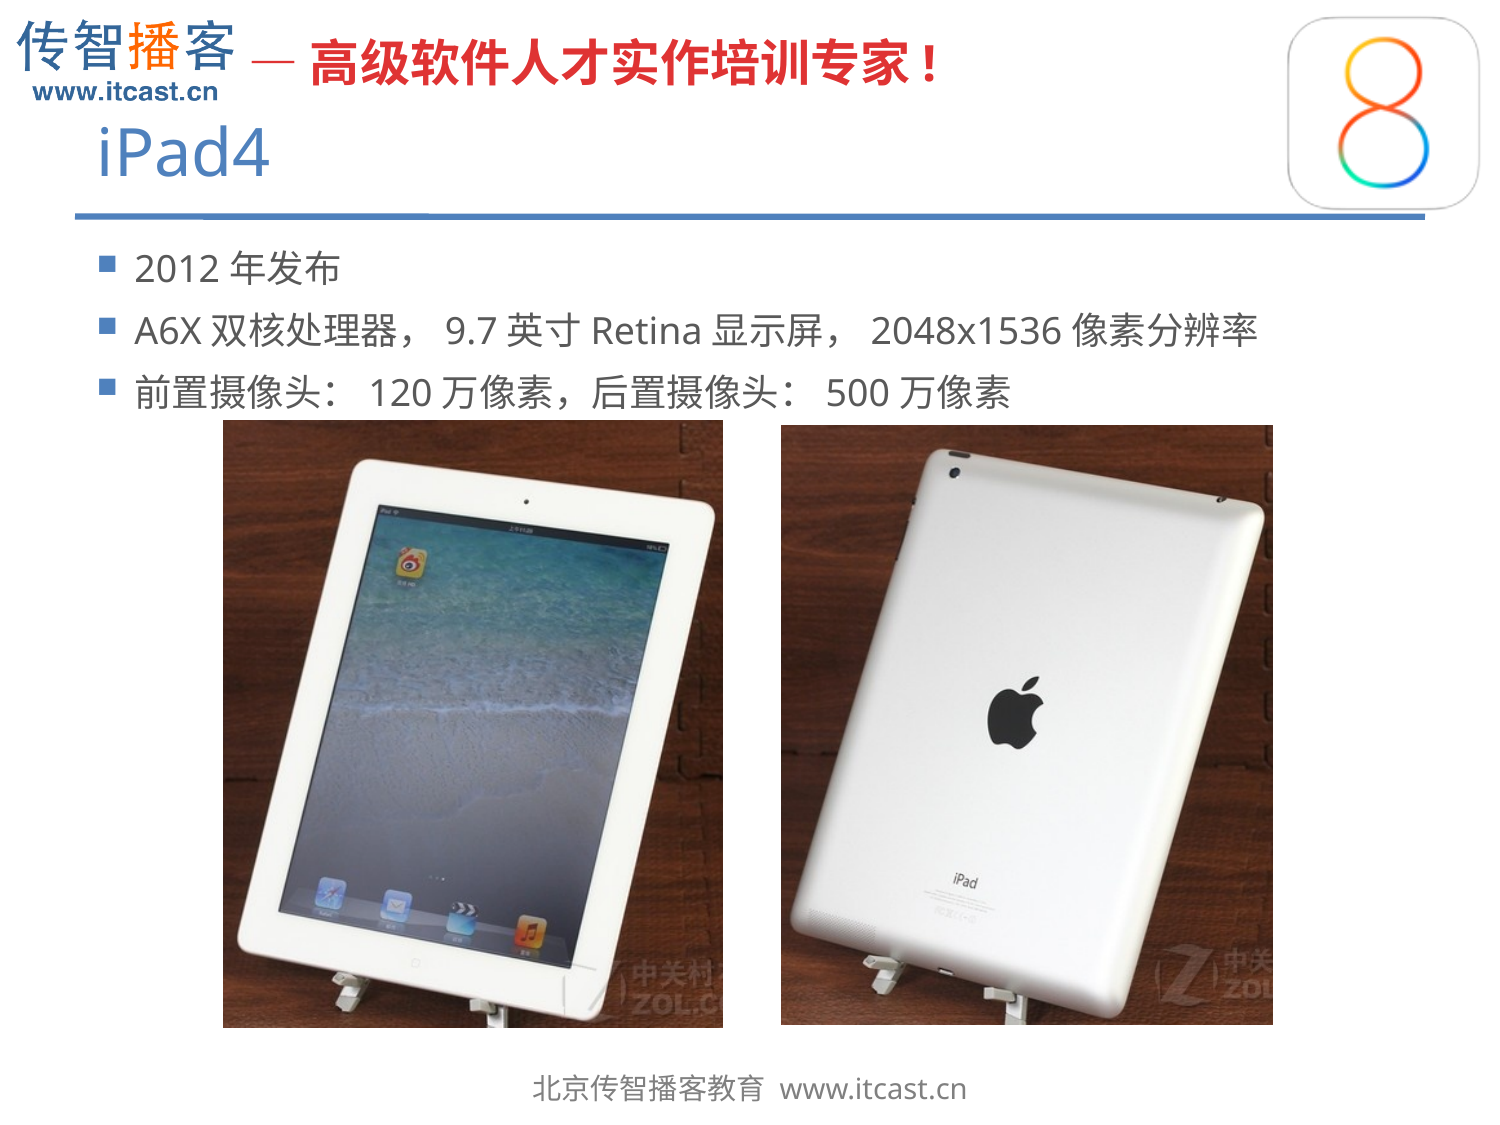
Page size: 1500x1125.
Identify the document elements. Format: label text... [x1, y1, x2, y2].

picture [781, 424, 1273, 1026]
picture [16, 19, 234, 101]
list 2012年发布 A6X双核处理器，9.7英寸Retina显示屏，2048x1536像素分辨率 前置摄像头：120万像素，后置摄像头：500万像素 [81, 237, 1416, 1005]
picture [222, 420, 723, 1029]
picture [1270, 0, 1497, 227]
title iPad4 [81, 102, 1416, 237]
